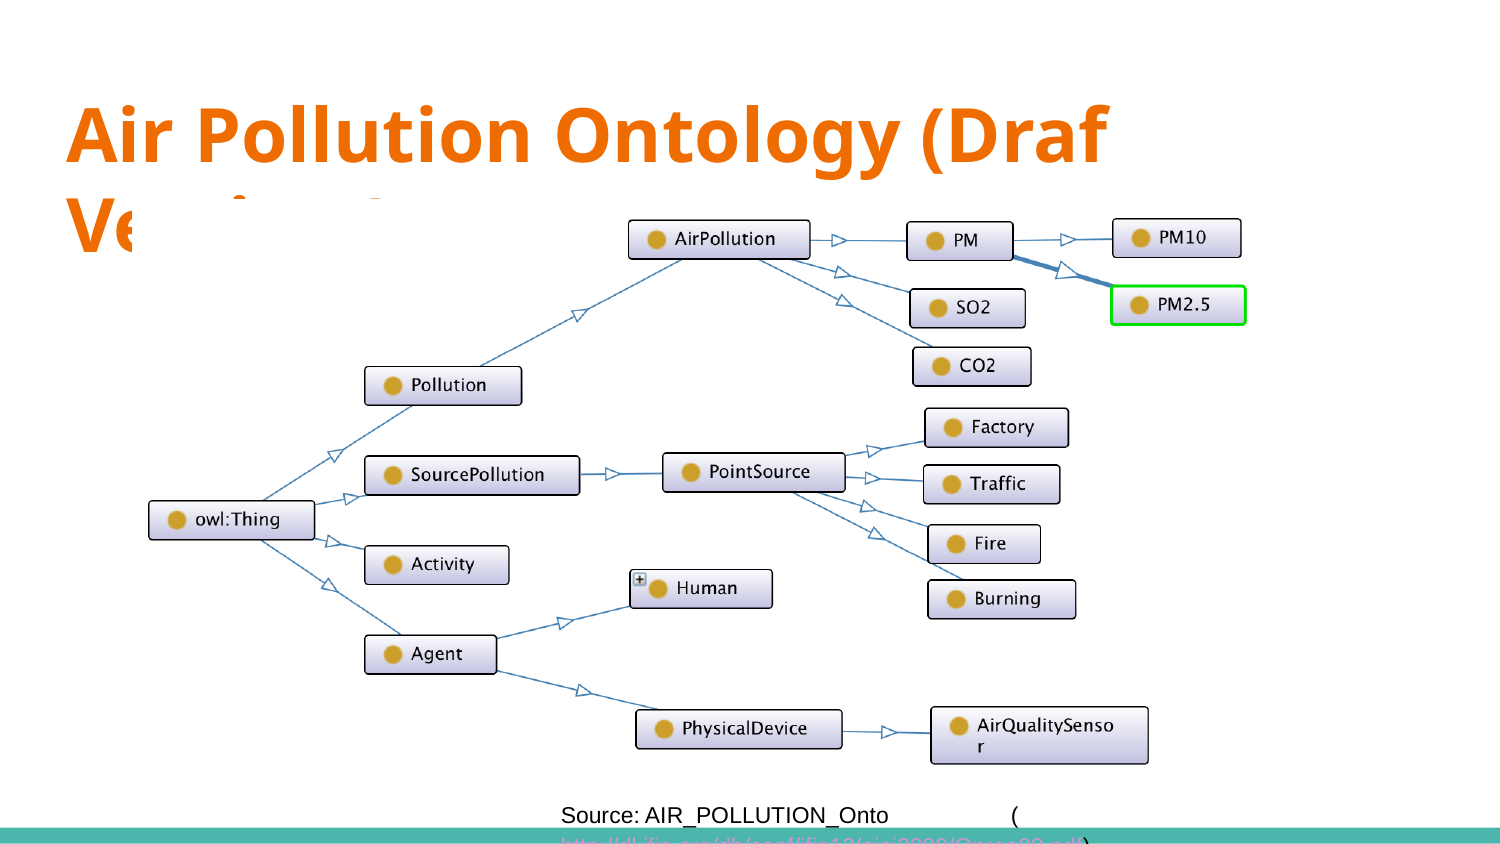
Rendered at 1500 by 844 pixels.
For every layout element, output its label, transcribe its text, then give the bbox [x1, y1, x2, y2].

picture [131, 199, 1309, 805]
text_box Source: AIR_POLLUTION_Onto (http://dl.ifip.org/db/conf/ifip12/aiai2009/Oprea09.pdf) [545, 781, 1500, 844]
title Air Pollution Ontology (Draf Version.) [51, 72, 1449, 189]
